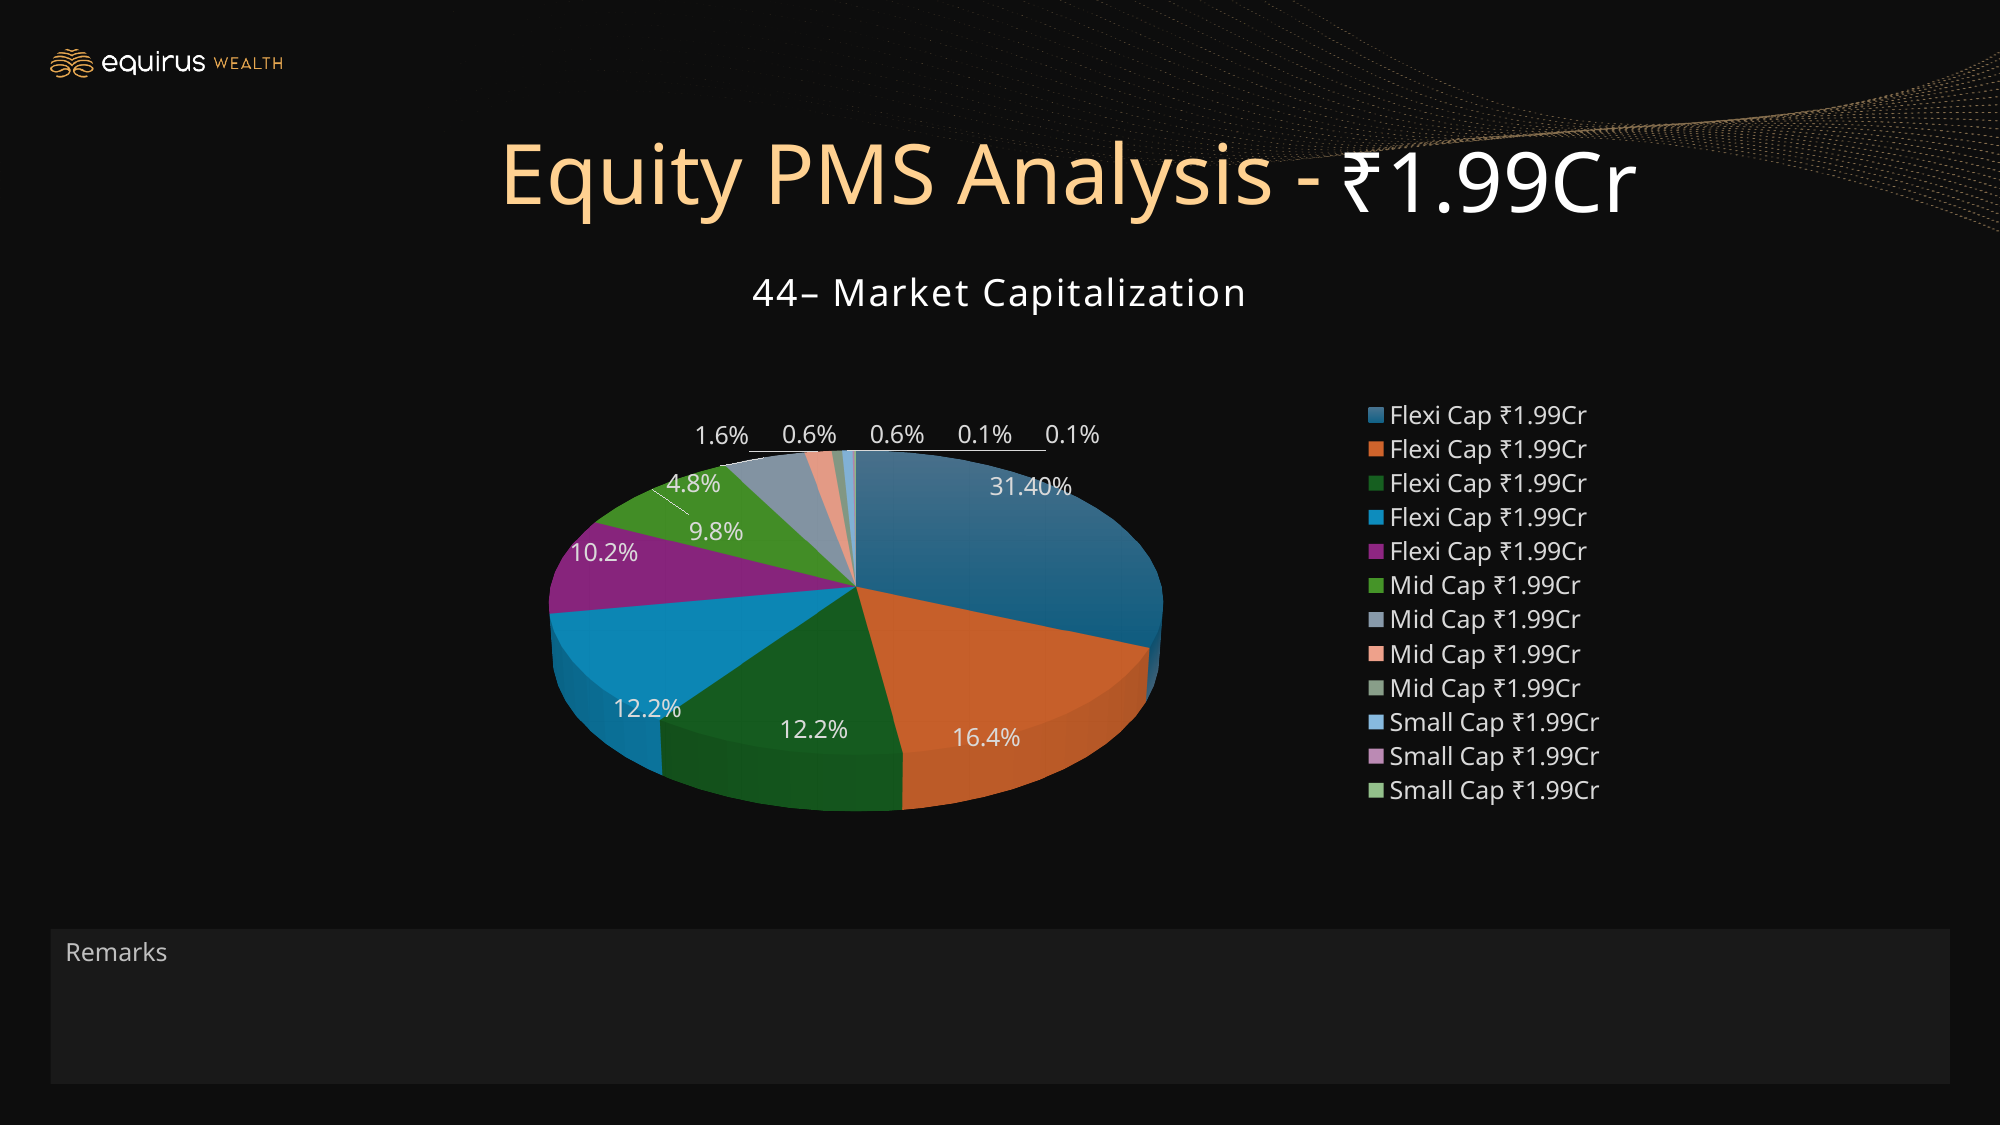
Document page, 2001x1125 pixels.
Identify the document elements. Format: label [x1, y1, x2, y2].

picture [0, 0, 2000, 458]
chart [177, 232, 1823, 932]
text_box [50, 928, 1950, 1084]
